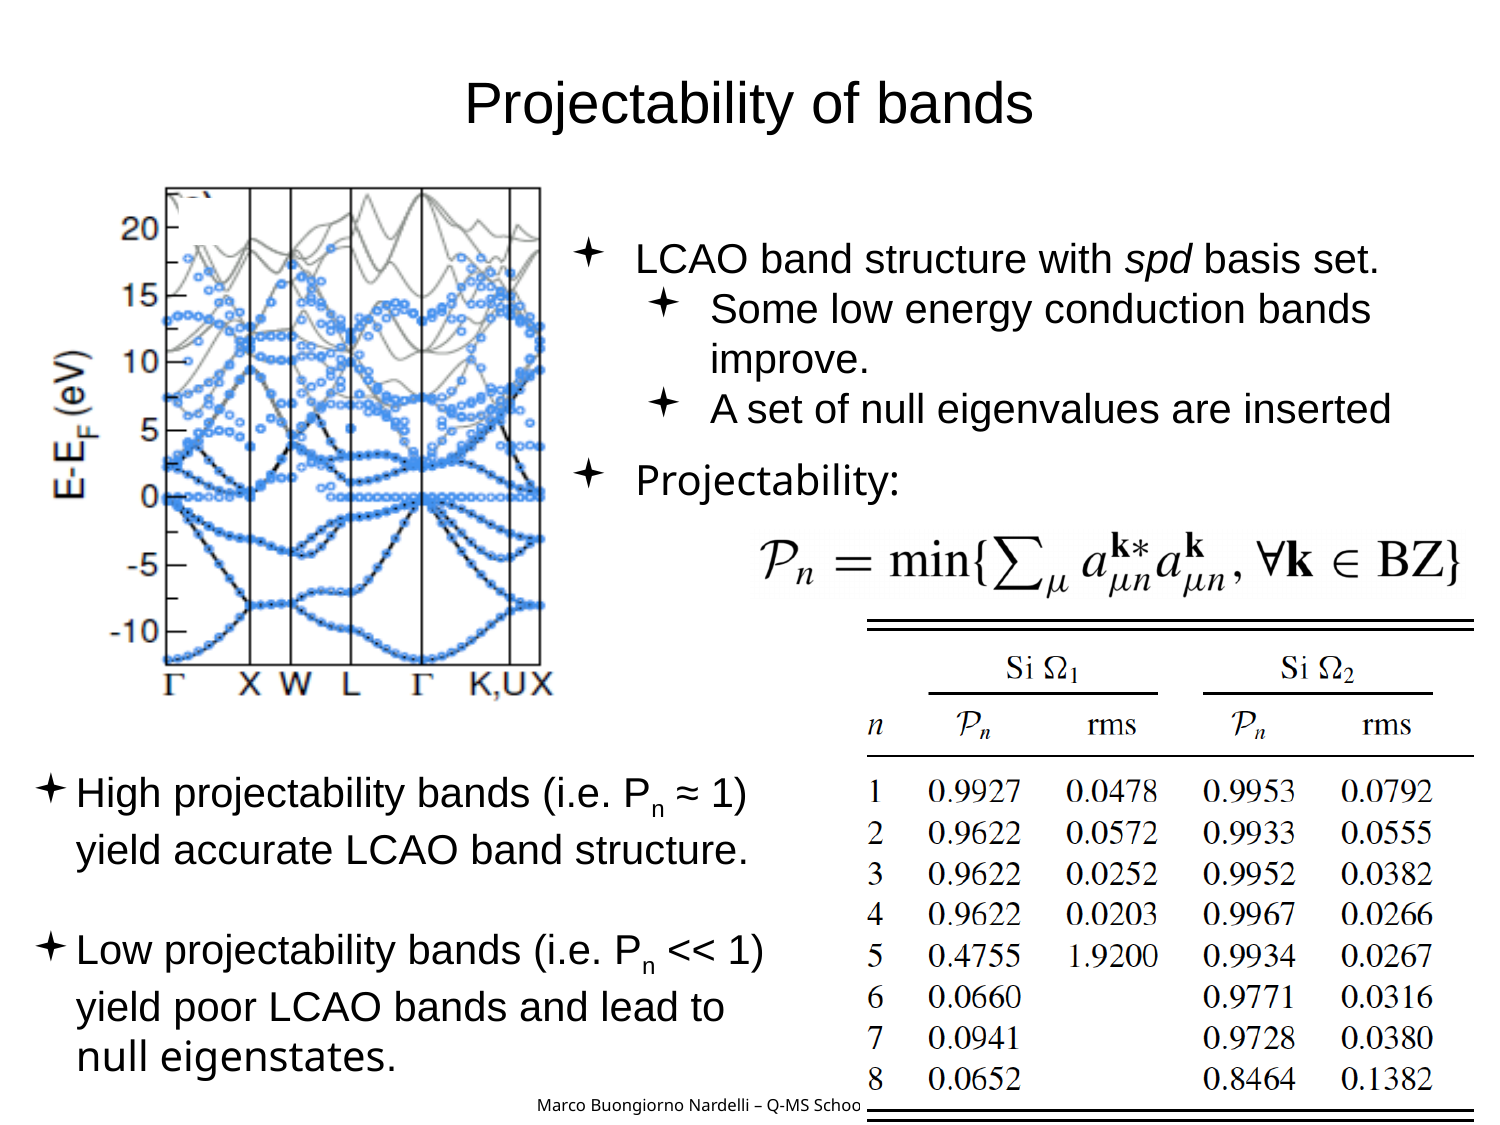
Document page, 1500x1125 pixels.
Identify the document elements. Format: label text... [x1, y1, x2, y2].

title Projectability of bands [111, 0, 1388, 201]
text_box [24, 174, 563, 726]
picture [860, 612, 1474, 1125]
picture [749, 528, 1466, 599]
text_box High projectability bands (i.e. Pn ≈ 1) yield accurate LCAO band structure. Low projectability bands (i.e. Pn << 1) yield poor LCAO bands and lead to null eigenstates. [24, 758, 800, 1087]
text_box LCAO band structure with spd basis set. Some low energy conduction bands improve. A set of null eigenvalues are inserted [563, 224, 1488, 440]
text_box Projectability: [563, 446, 922, 512]
